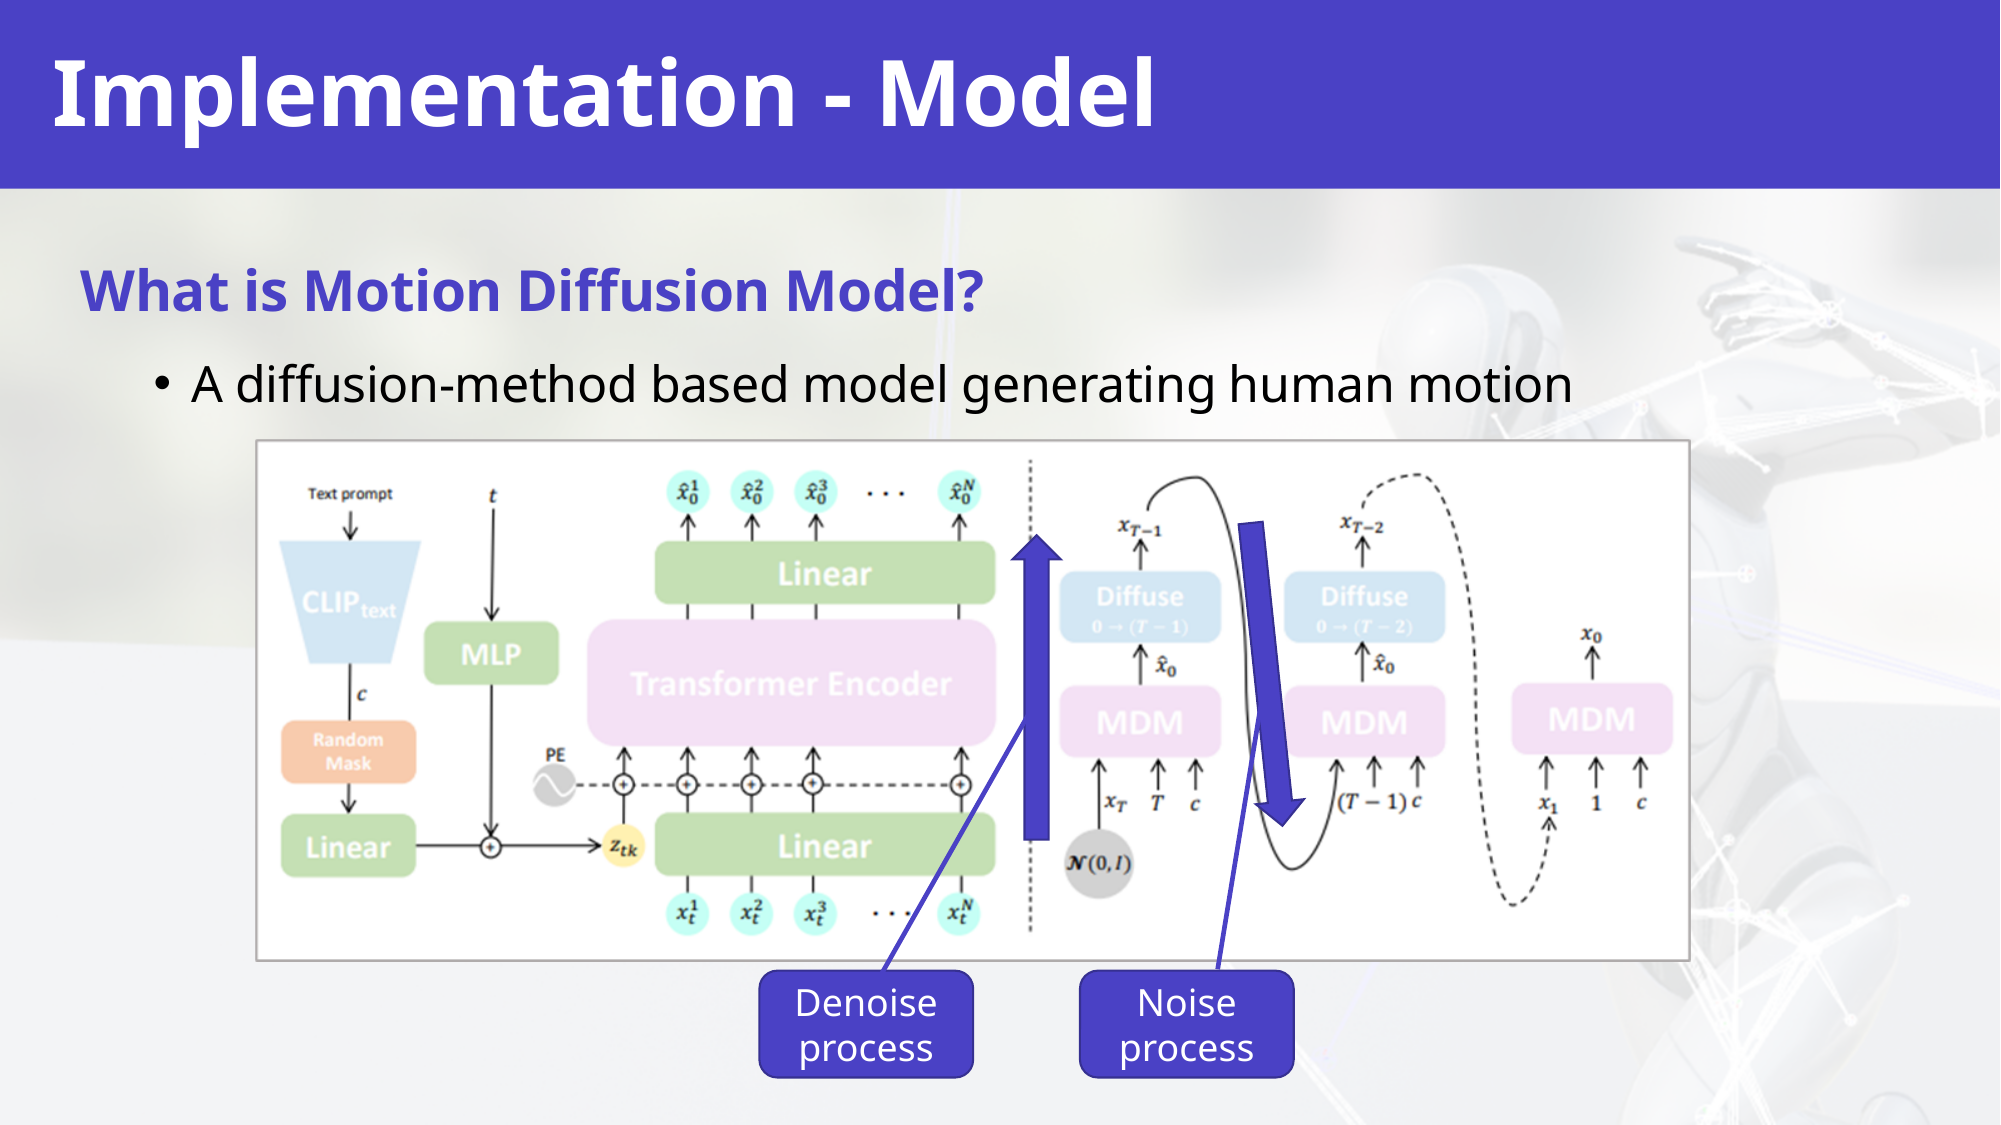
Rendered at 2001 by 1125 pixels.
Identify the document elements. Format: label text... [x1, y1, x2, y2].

text_box Noise process [1078, 969, 1295, 1079]
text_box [878, 702, 1035, 979]
text_box What is Motion Diffusion Model? [65, 240, 1024, 339]
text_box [1217, 680, 1265, 970]
picture [255, 439, 1692, 962]
text_box Denoise process [758, 969, 975, 1079]
title Implementation - Model [37, 26, 1584, 153]
text_box A diffusion-method based model generating human motion [138, 338, 1718, 515]
